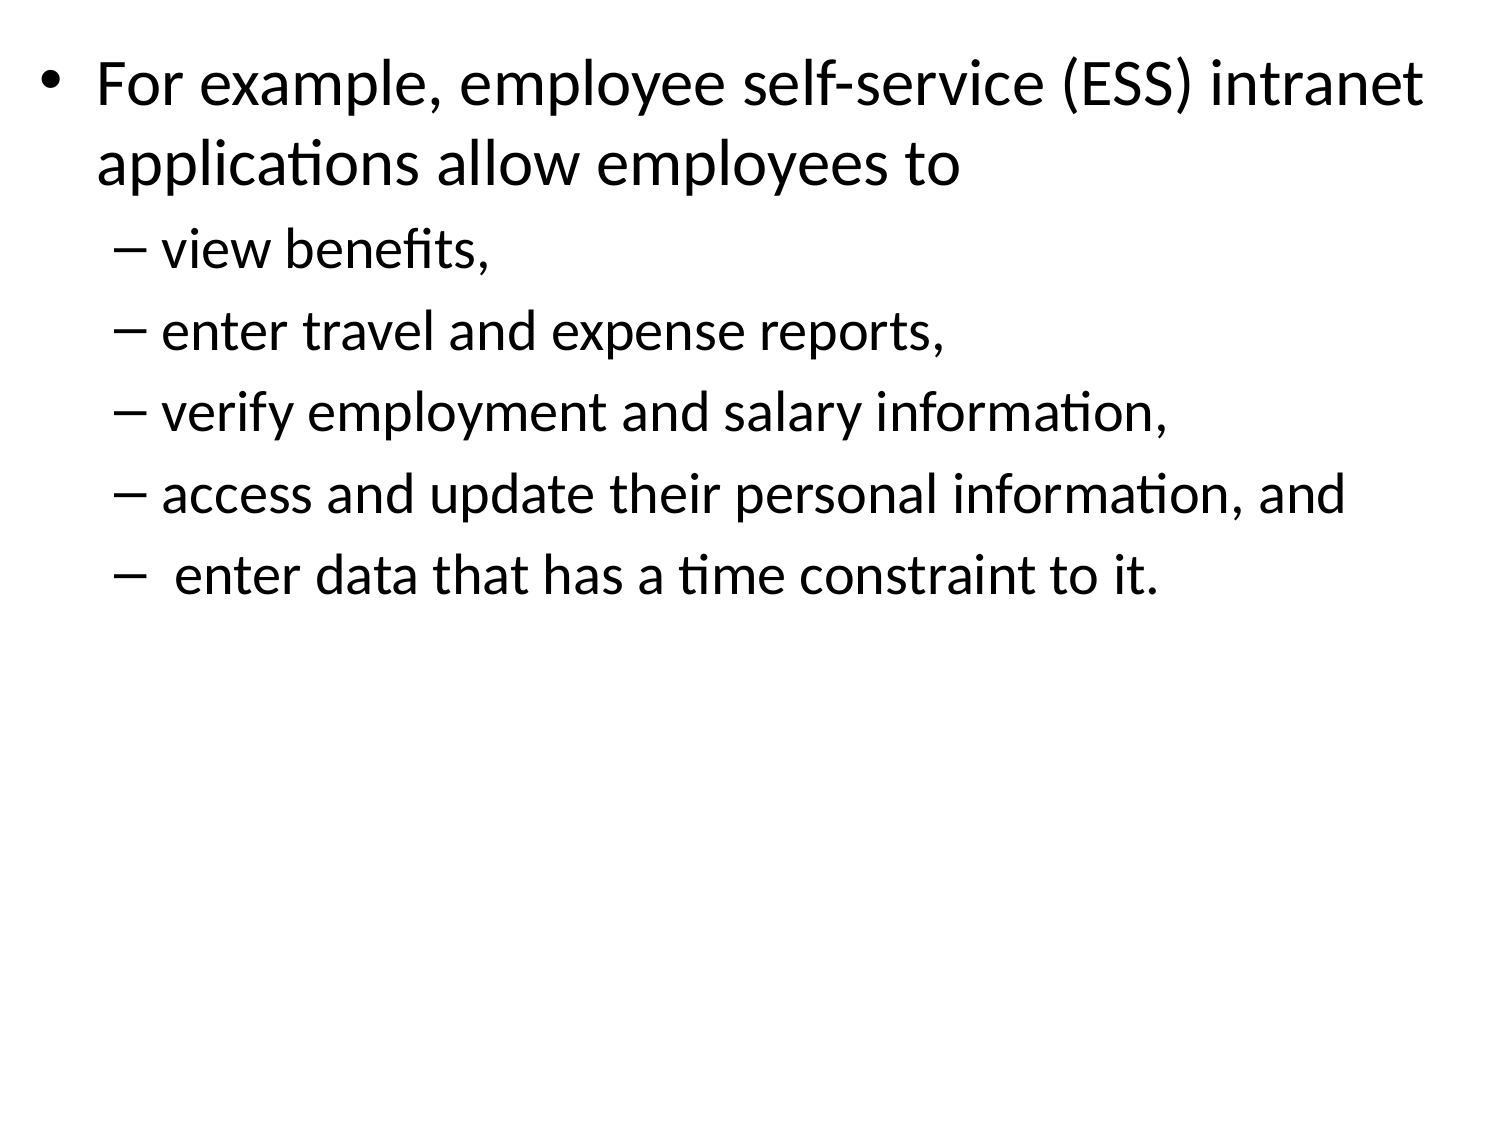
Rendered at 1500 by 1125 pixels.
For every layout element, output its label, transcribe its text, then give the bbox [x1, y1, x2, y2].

list For example, employee self-service (ESS) intranet applications allow employees to view benefits, enter travel and expense reports, verify employment and salary information, access and update their personal information, and enter data that has a time constraint to it. [24, 30, 1500, 1100]
